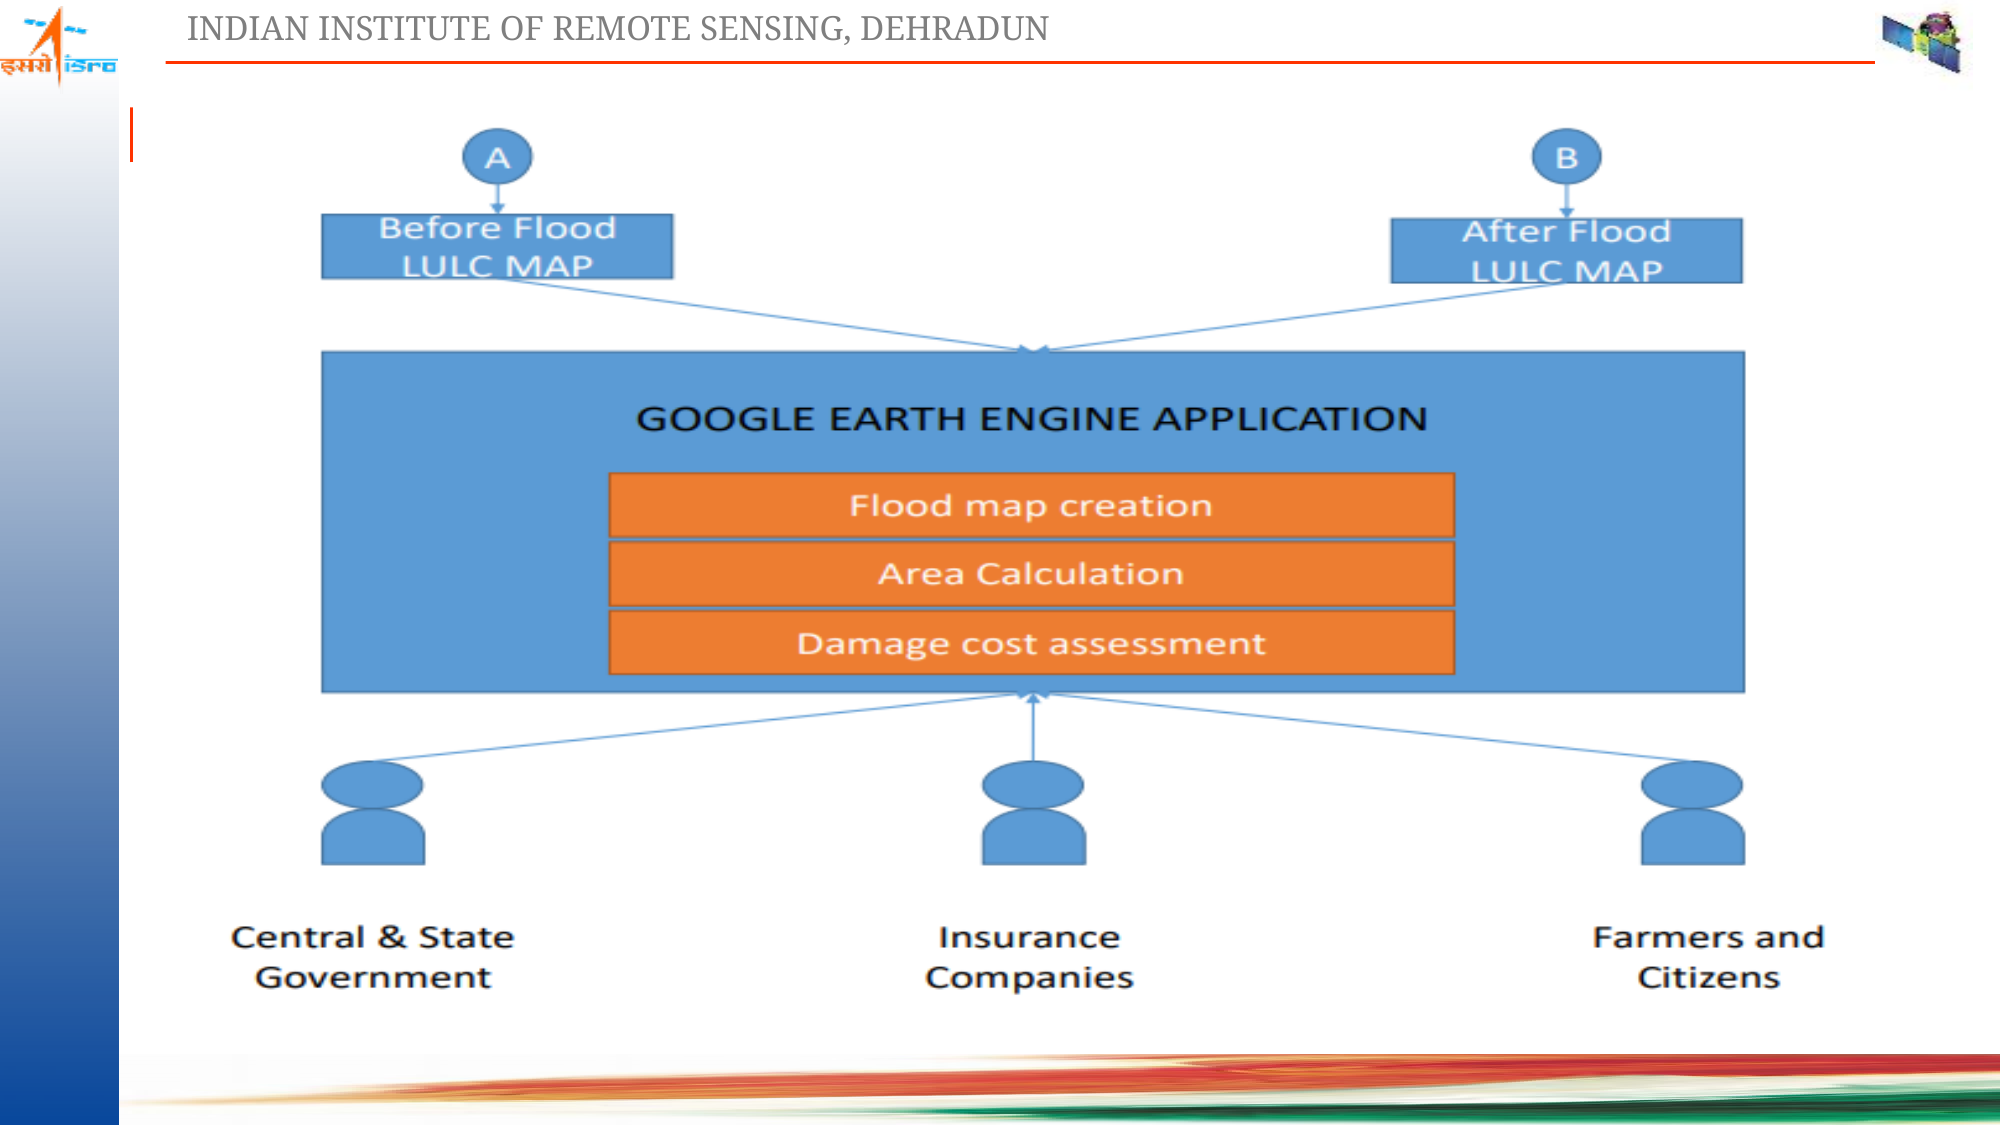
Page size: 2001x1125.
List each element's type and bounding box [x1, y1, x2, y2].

picture [119, 1054, 2000, 1125]
picture [1875, 0, 1973, 94]
picture [161, 104, 1907, 1017]
picture [0, 6, 118, 94]
